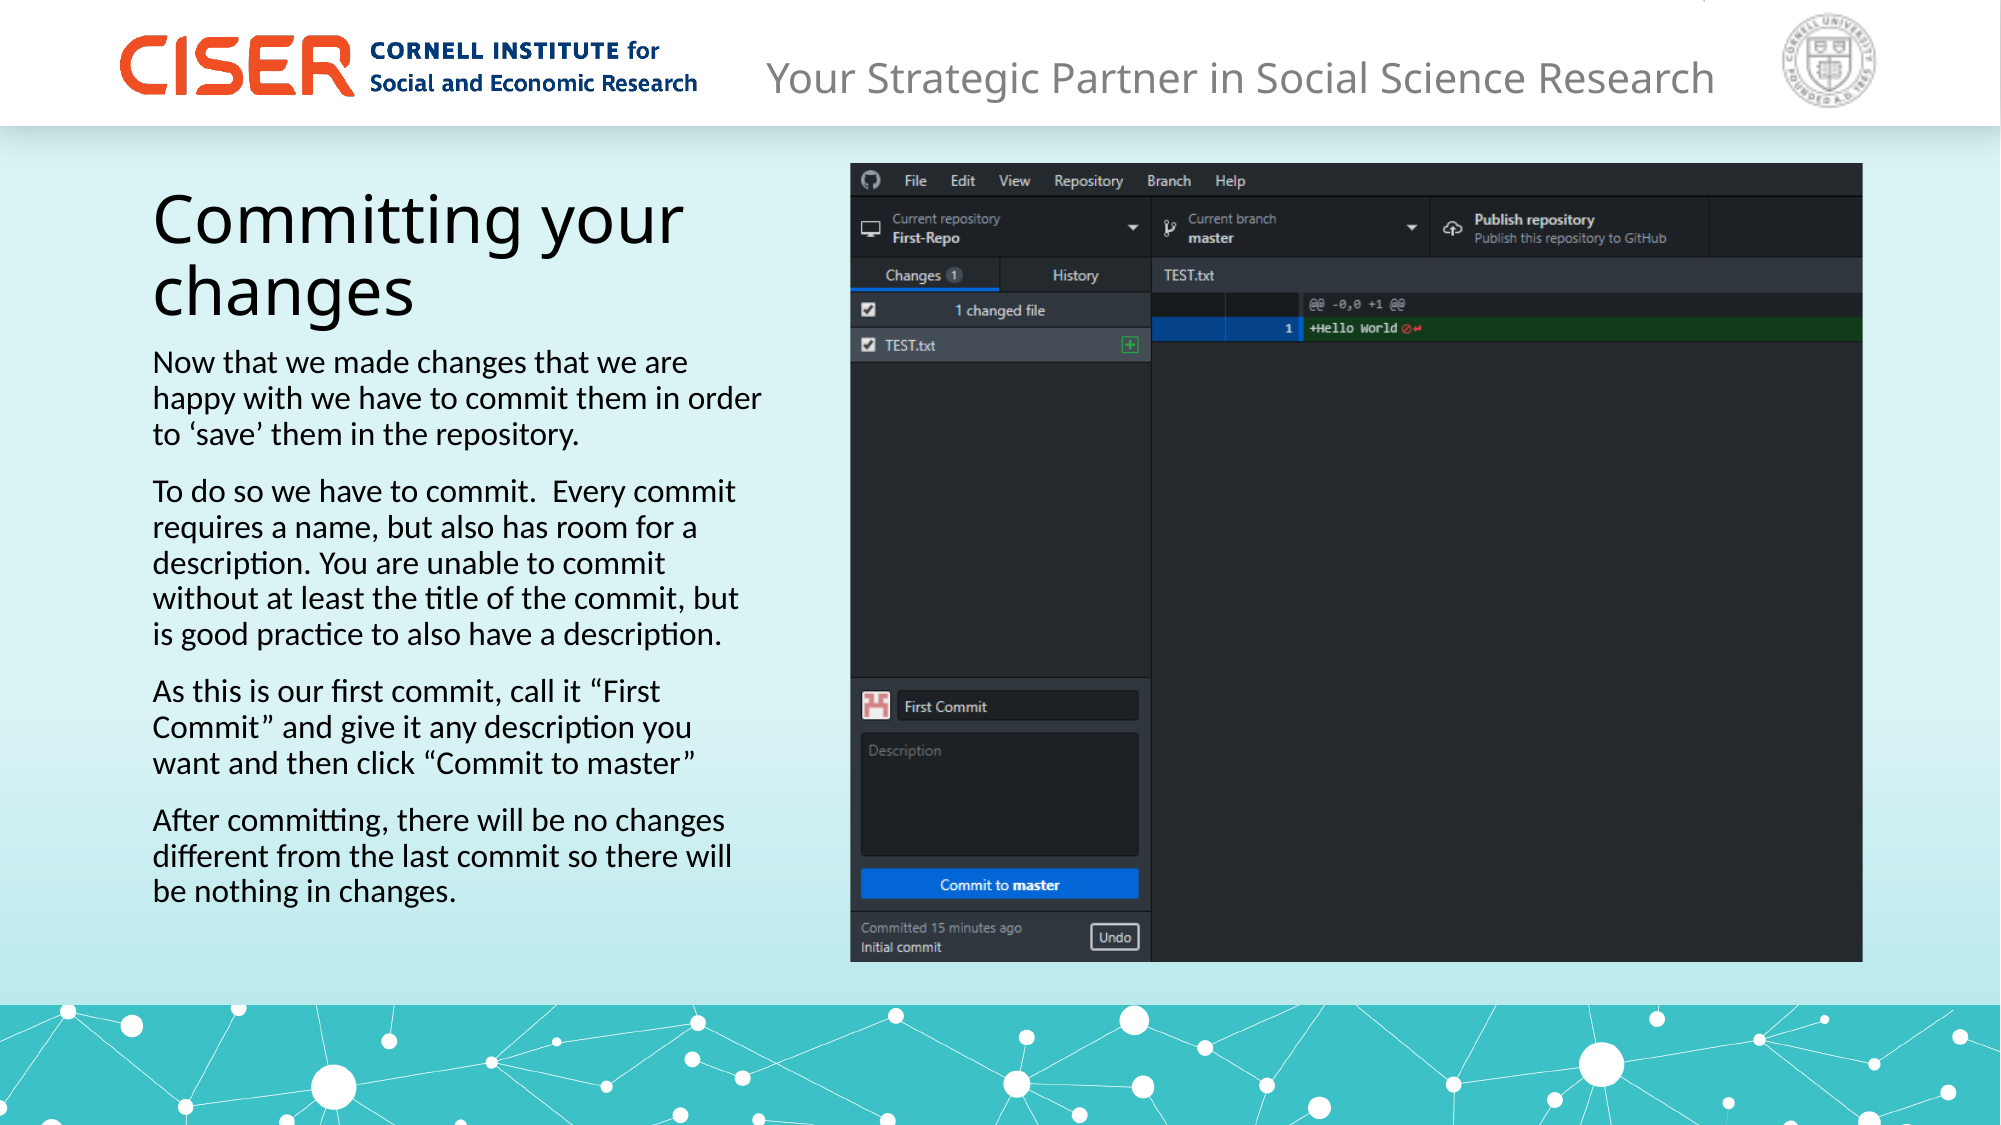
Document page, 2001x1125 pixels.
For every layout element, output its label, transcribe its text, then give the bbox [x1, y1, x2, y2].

picture [850, 161, 1863, 962]
text_box [0, 125, 2000, 1005]
picture [53, 0, 763, 125]
picture [0, 1005, 2000, 1125]
list Now that we made changes that we are happy with we have to commit them in order to ‘save’ them in the repository. To do so we have to commit. Every commit requires a name, but also has room for a description. You are unable to commit without at least the title of the commit, but is good practice to also have a description. As this is our first commit, call it “First Commit” and give it any description you want and then click “Commit to master” After committing, there will be no changes different from the last commit so there will be nothing in changes. [137, 337, 783, 963]
title Committing your changes [137, 75, 783, 337]
